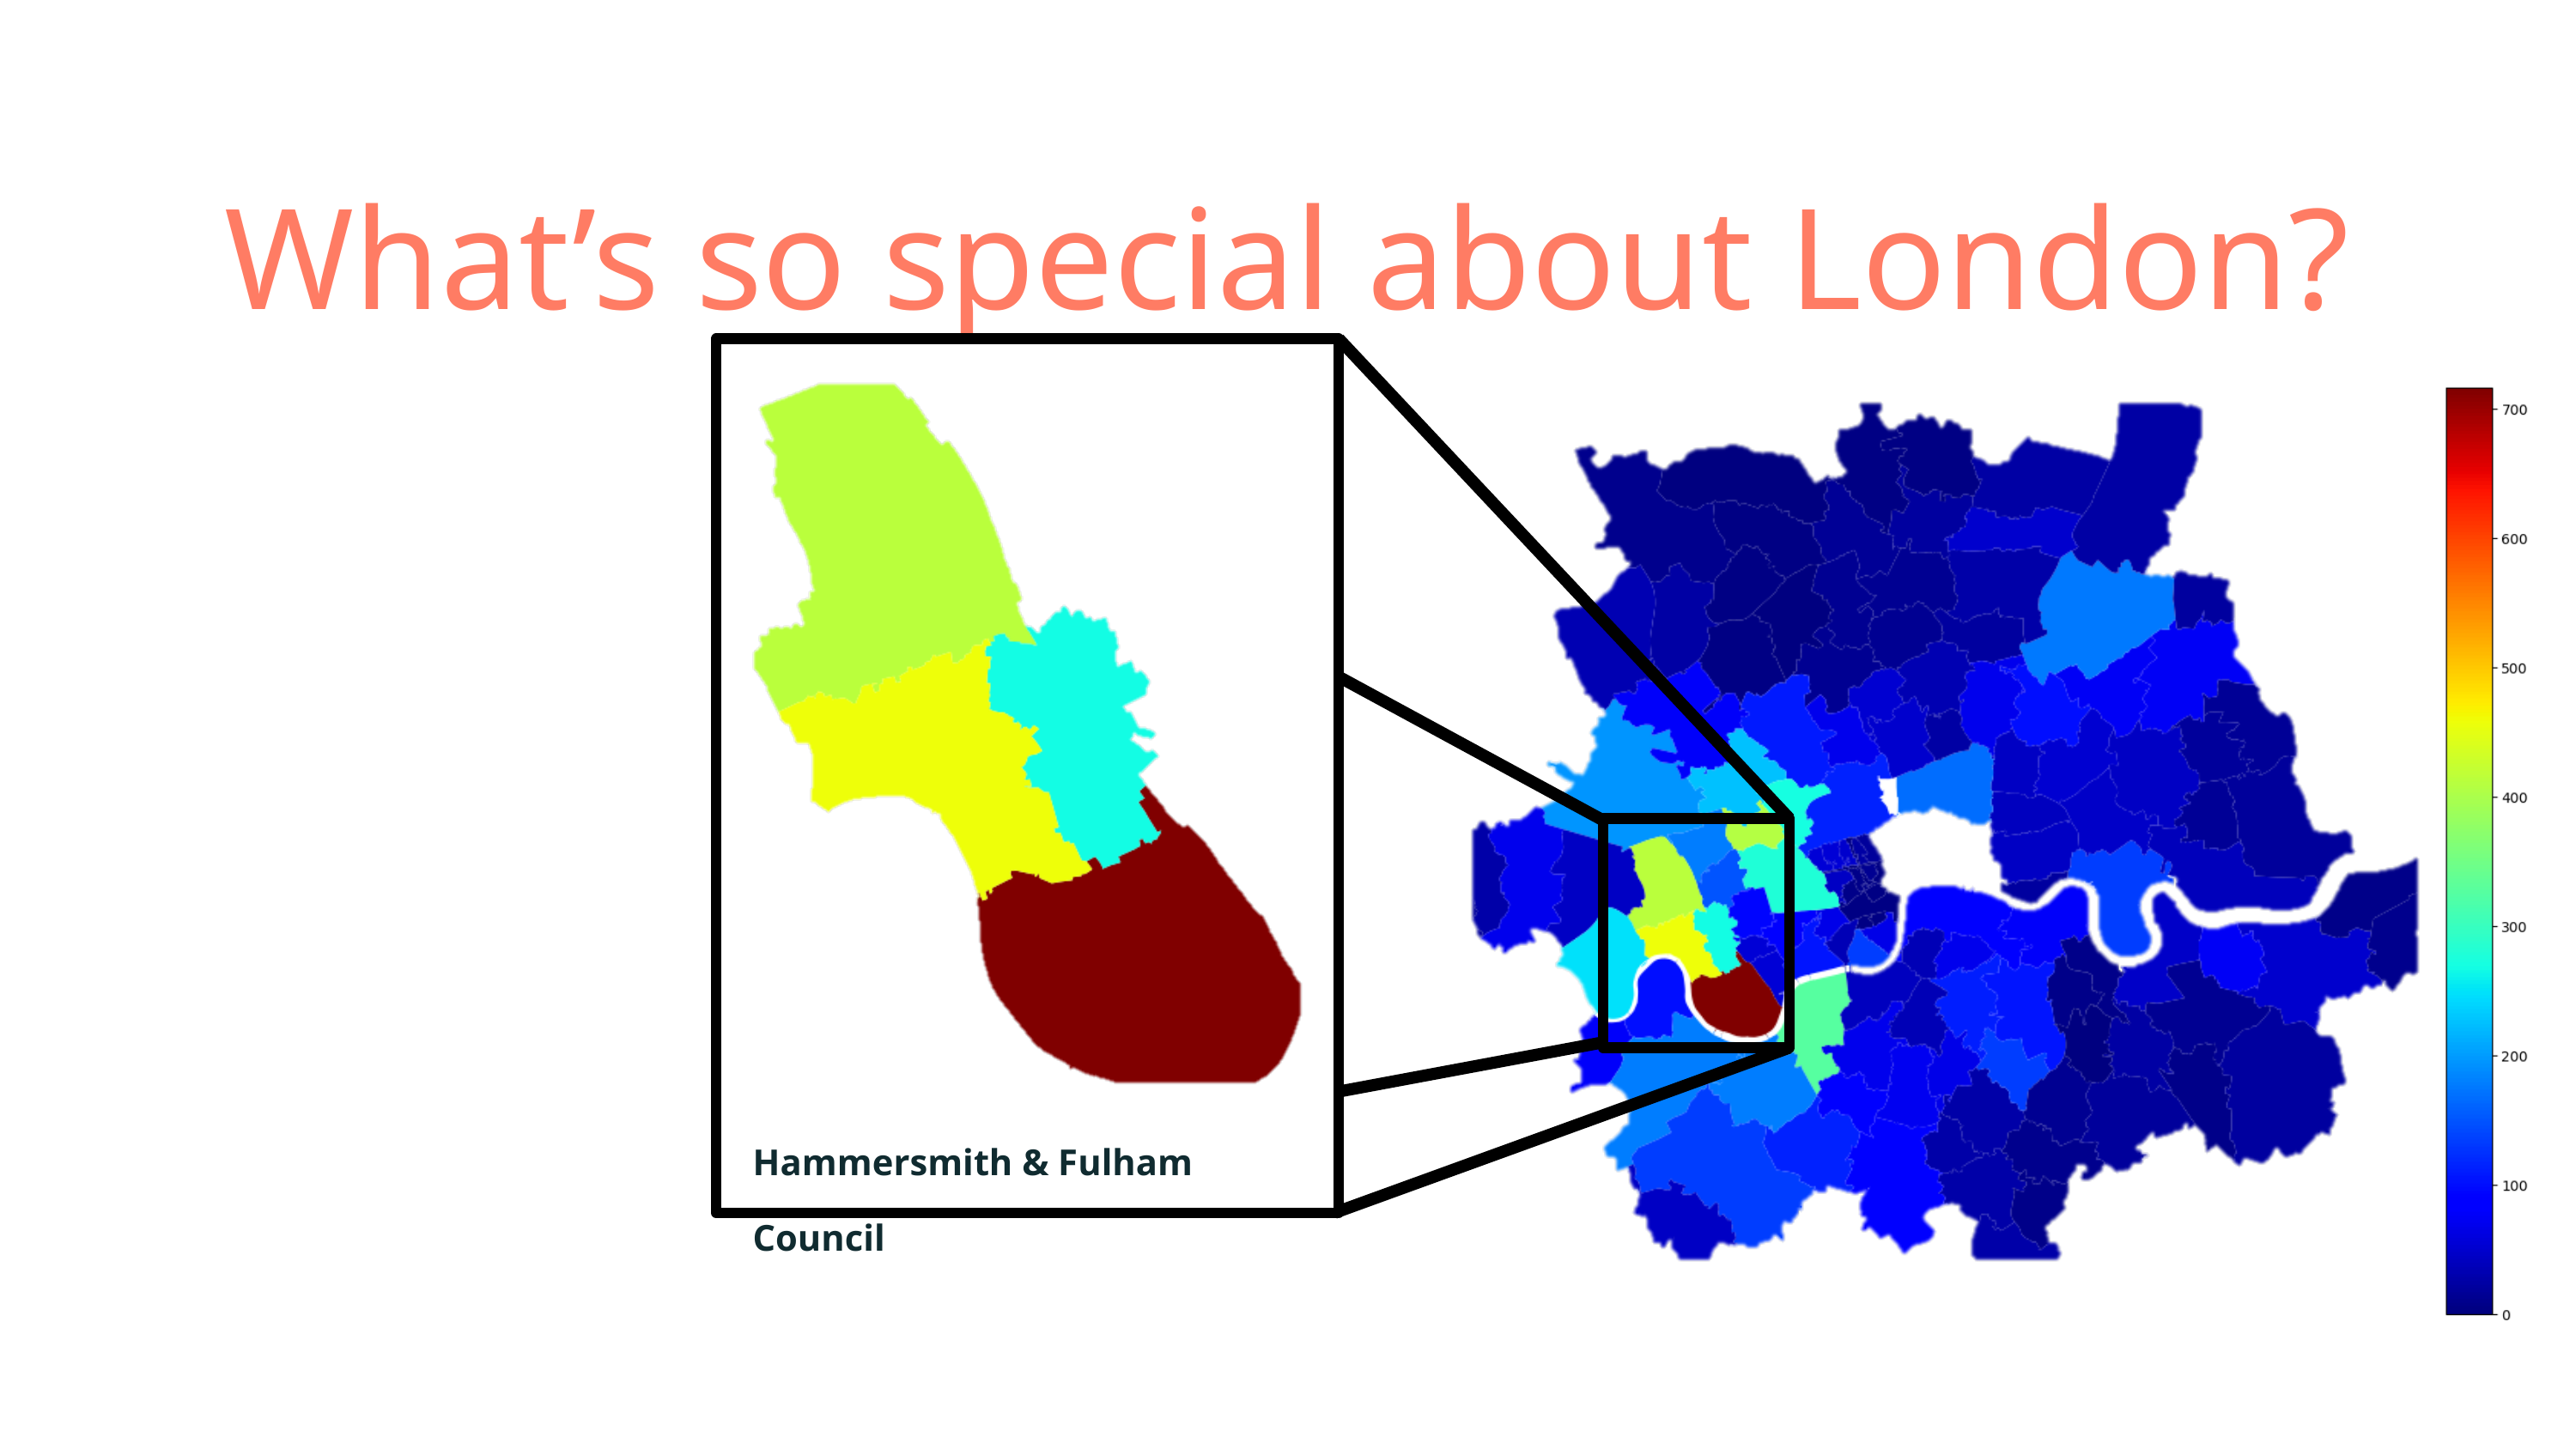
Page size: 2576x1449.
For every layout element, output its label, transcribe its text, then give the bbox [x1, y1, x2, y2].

picture [1355, 298, 2539, 1368]
text_box What’s so special about London? [106, 170, 2470, 338]
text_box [686, 298, 1790, 1214]
